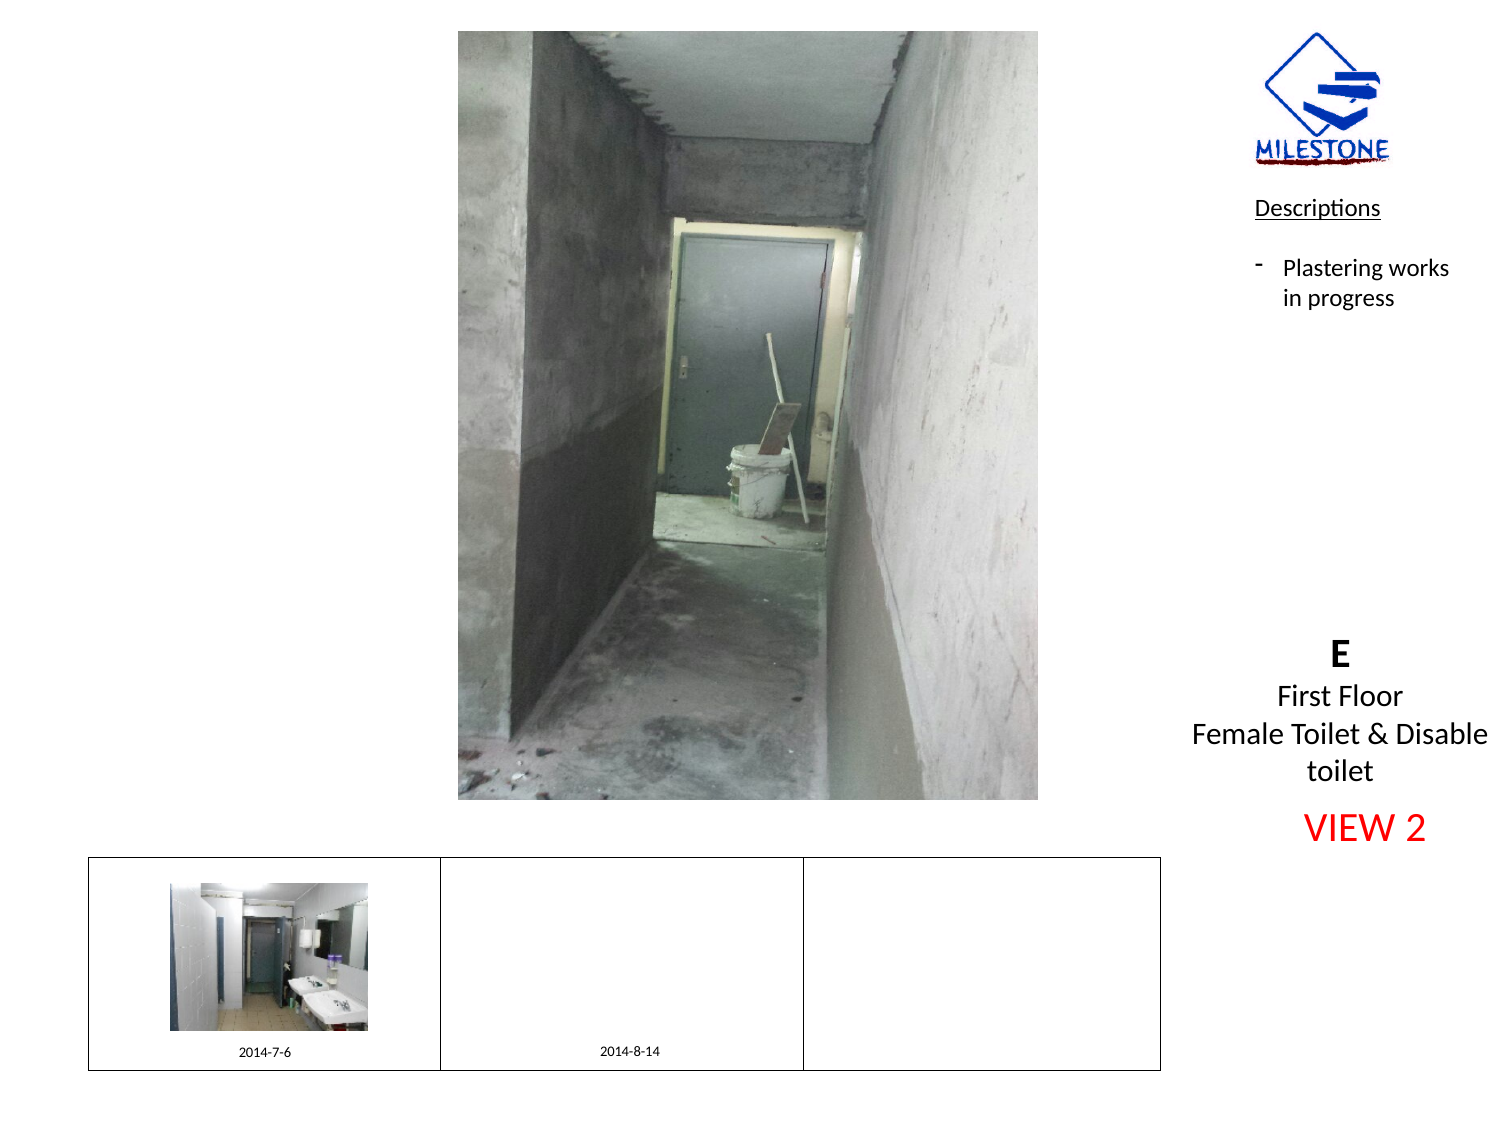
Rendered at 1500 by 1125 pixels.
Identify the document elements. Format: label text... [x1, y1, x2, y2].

text_box Descriptions Plastering works in progress [1240, 184, 1481, 349]
picture [1222, 15, 1419, 186]
text_box 2014-8-14 [585, 1034, 675, 1067]
picture [170, 883, 368, 1032]
table_header [804, 858, 1160, 1070]
table_header [89, 858, 440, 1070]
picture [458, 31, 1038, 800]
text_box 2014-7-6 [224, 1040, 307, 1068]
text_box VIEW 2 [1289, 796, 1481, 846]
table_header [441, 858, 803, 1070]
text_box E First Floor Female Toilet & Disable toilet [1148, 618, 1500, 796]
